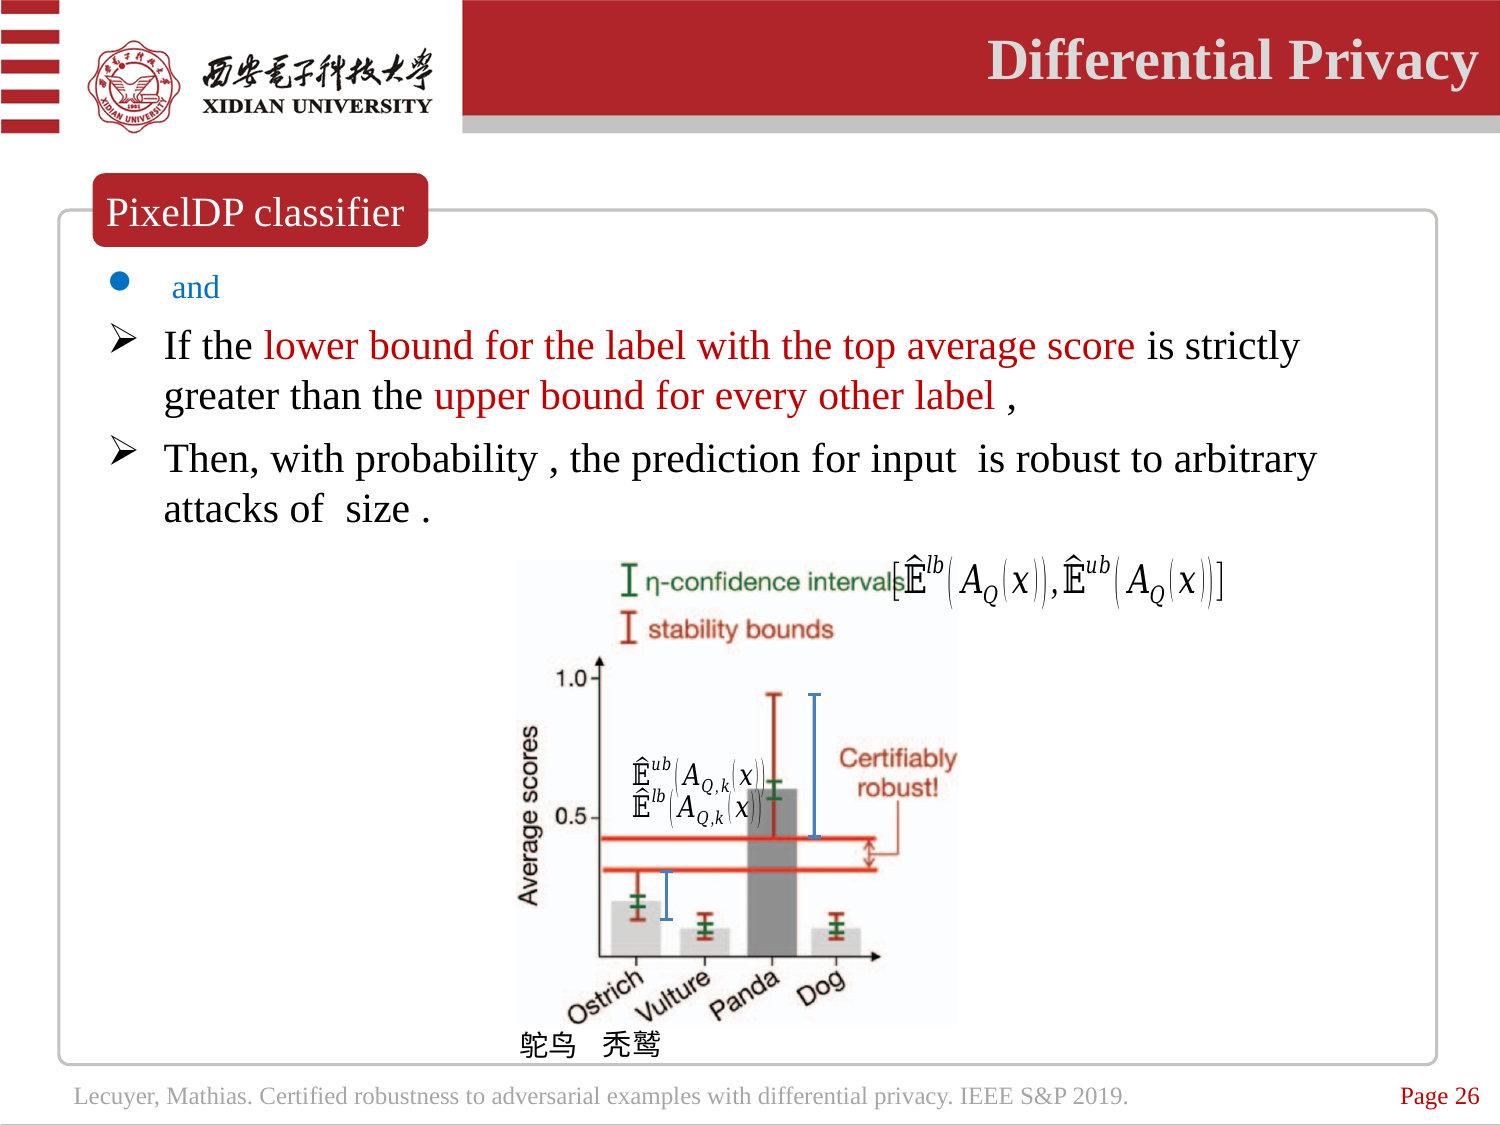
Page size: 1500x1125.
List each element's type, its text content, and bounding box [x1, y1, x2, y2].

text_box Lecuyer, Mathias. Certified robustness to adversarial examples with differential privacy. IEEE S&P 2019. [58, 1074, 1345, 1117]
text_box Differential Privacy [466, 19, 1499, 102]
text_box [807, 693, 822, 838]
picture [509, 557, 966, 1042]
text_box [659, 871, 674, 921]
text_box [58, 172, 1437, 1065]
picture [0, 0, 1500, 1125]
slide_number Page 26 [1144, 1064, 1495, 1125]
